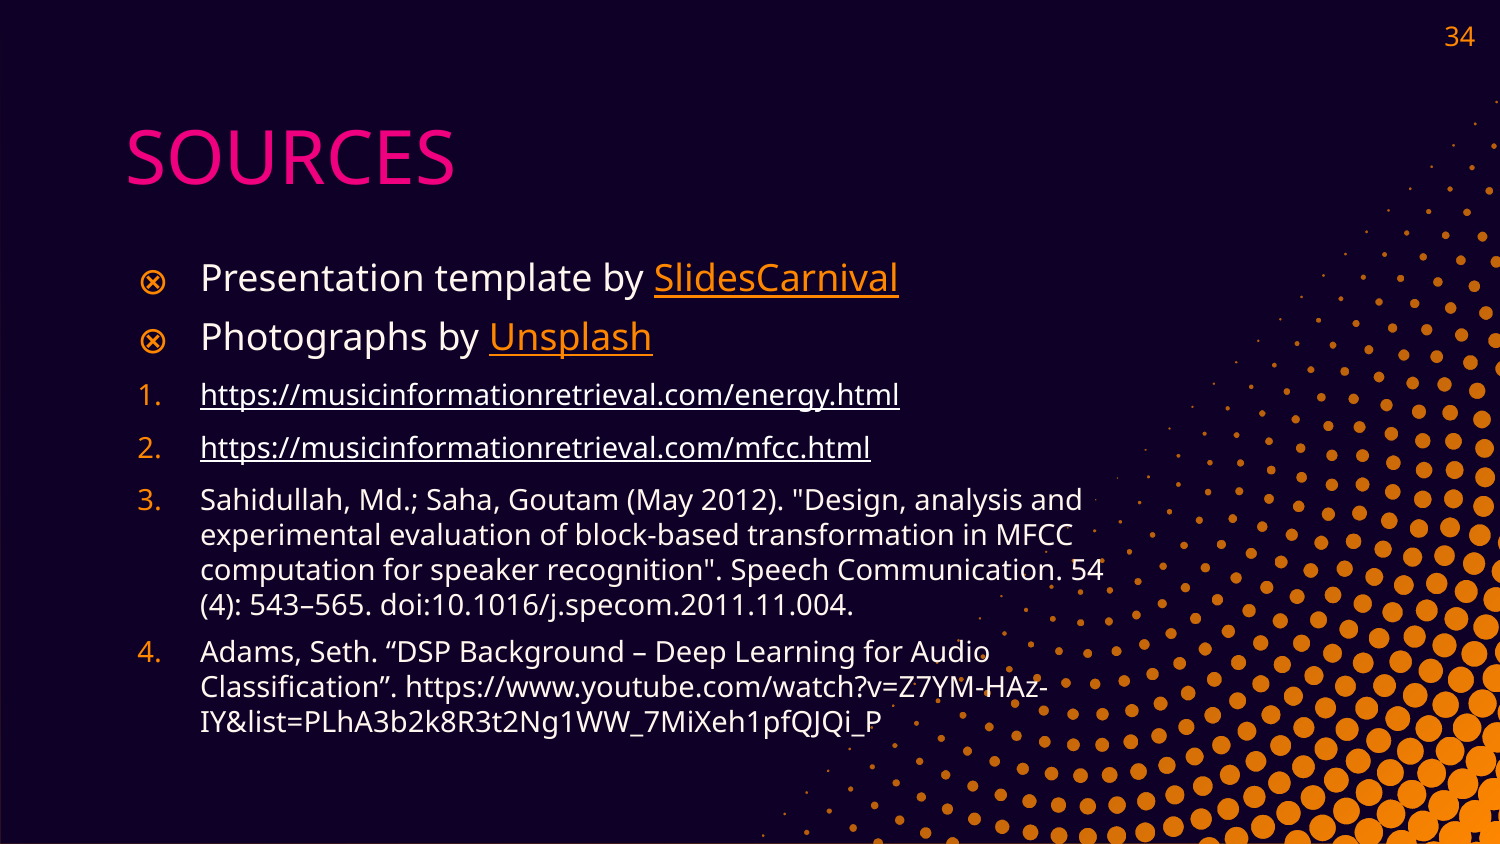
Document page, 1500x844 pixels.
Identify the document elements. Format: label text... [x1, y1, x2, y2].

slide_number 34 [1385, 5, 1476, 71]
title SOURCES [125, 58, 1152, 200]
list Presentation template by SlidesCarnival Photographs by Unsplash https://musicinformationretrieval.com/energy.html https://musicinformationretrieval.com/mfcc.html Sahidullah, Md.; Saha, Goutam (May 2012). "Design, analysis and experimental evaluation of block-based transformation in MFCC computation for speaker recognition". Speech Communication. 54 (4): 543–565. doi:10.1016/j.specom.2011.11.004. Adams, Seth. “DSP Background – Deep Learning for Audio Classification”. https://www.youtube.com/watch?v=Z7YM-HAz-IY&list=PLhA3b2k8R3t2Ng1WW_7MiXeh1pfQJQi_P [125, 246, 1152, 727]
